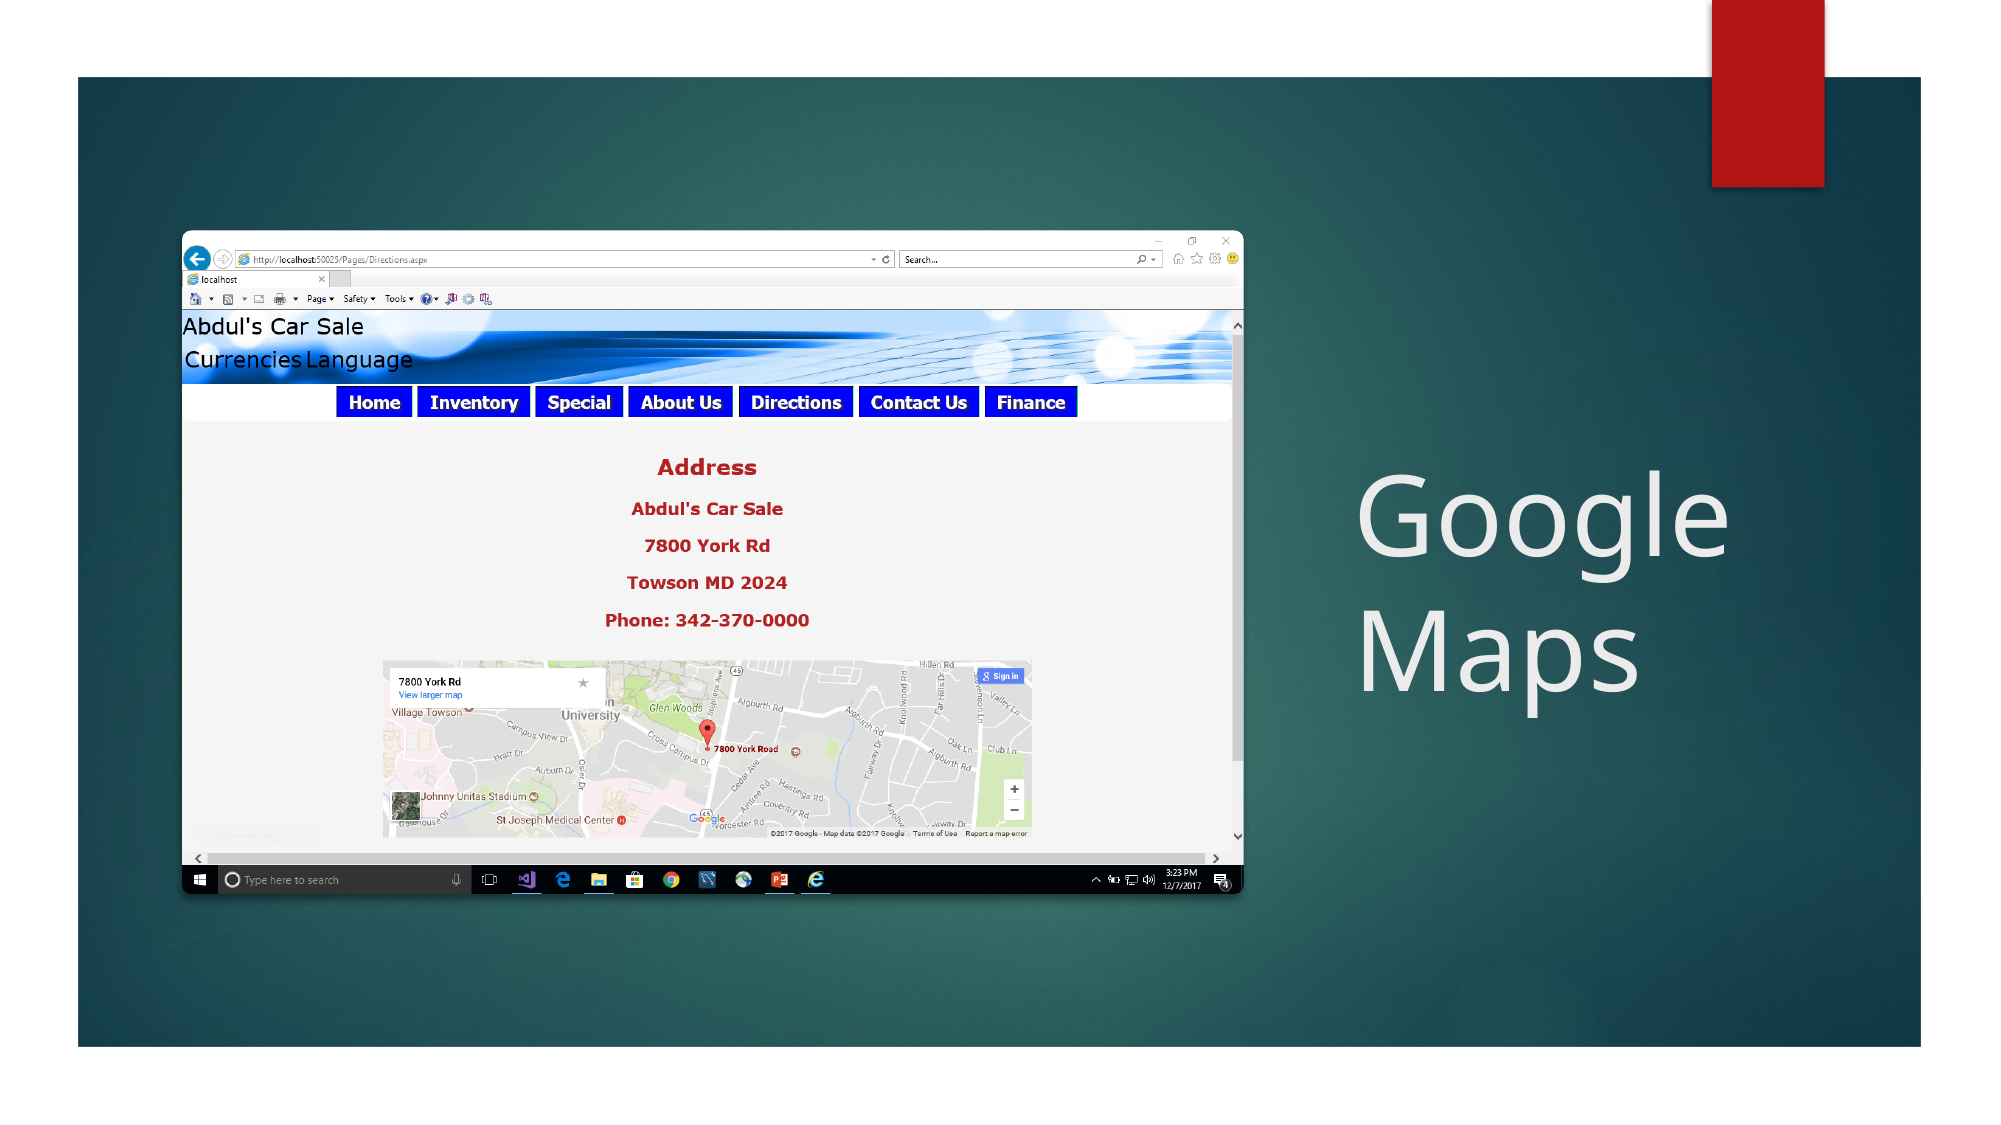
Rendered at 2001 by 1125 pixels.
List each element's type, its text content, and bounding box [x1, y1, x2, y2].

title Google Maps [1338, 182, 1894, 721]
picture [181, 230, 1244, 895]
